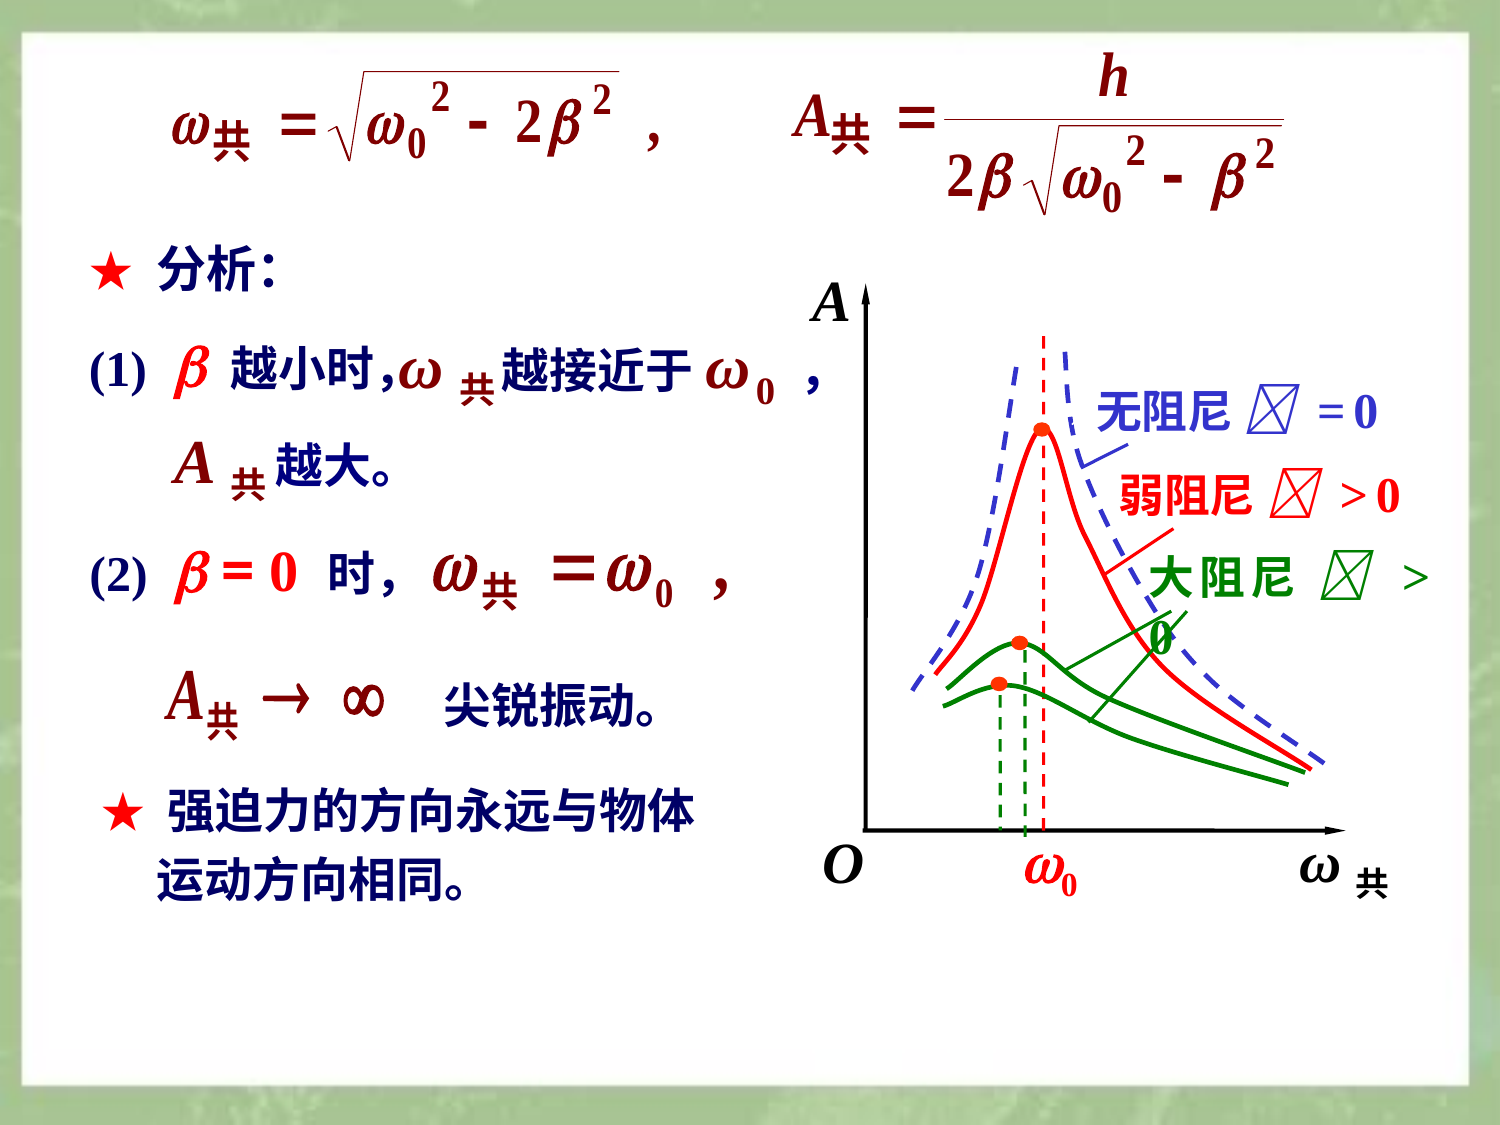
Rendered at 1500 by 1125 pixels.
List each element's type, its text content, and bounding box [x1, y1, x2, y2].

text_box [1080, 371, 1424, 469]
text_box A共 越大。 [159, 413, 585, 514]
text_box ★ 分析： [76, 231, 455, 305]
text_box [159, 656, 440, 750]
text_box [1064, 538, 1444, 723]
picture [0, 0, 1500, 1125]
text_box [1102, 475, 1422, 576]
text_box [75, 314, 791, 405]
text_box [168, 66, 680, 171]
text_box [76, 526, 751, 620]
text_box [786, 41, 1318, 221]
text_box 尖锐振动。 [443, 669, 791, 740]
text_box ★ 强迫力的方向永远与物体 运动方向相同。 [88, 763, 833, 914]
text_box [796, 255, 1436, 904]
